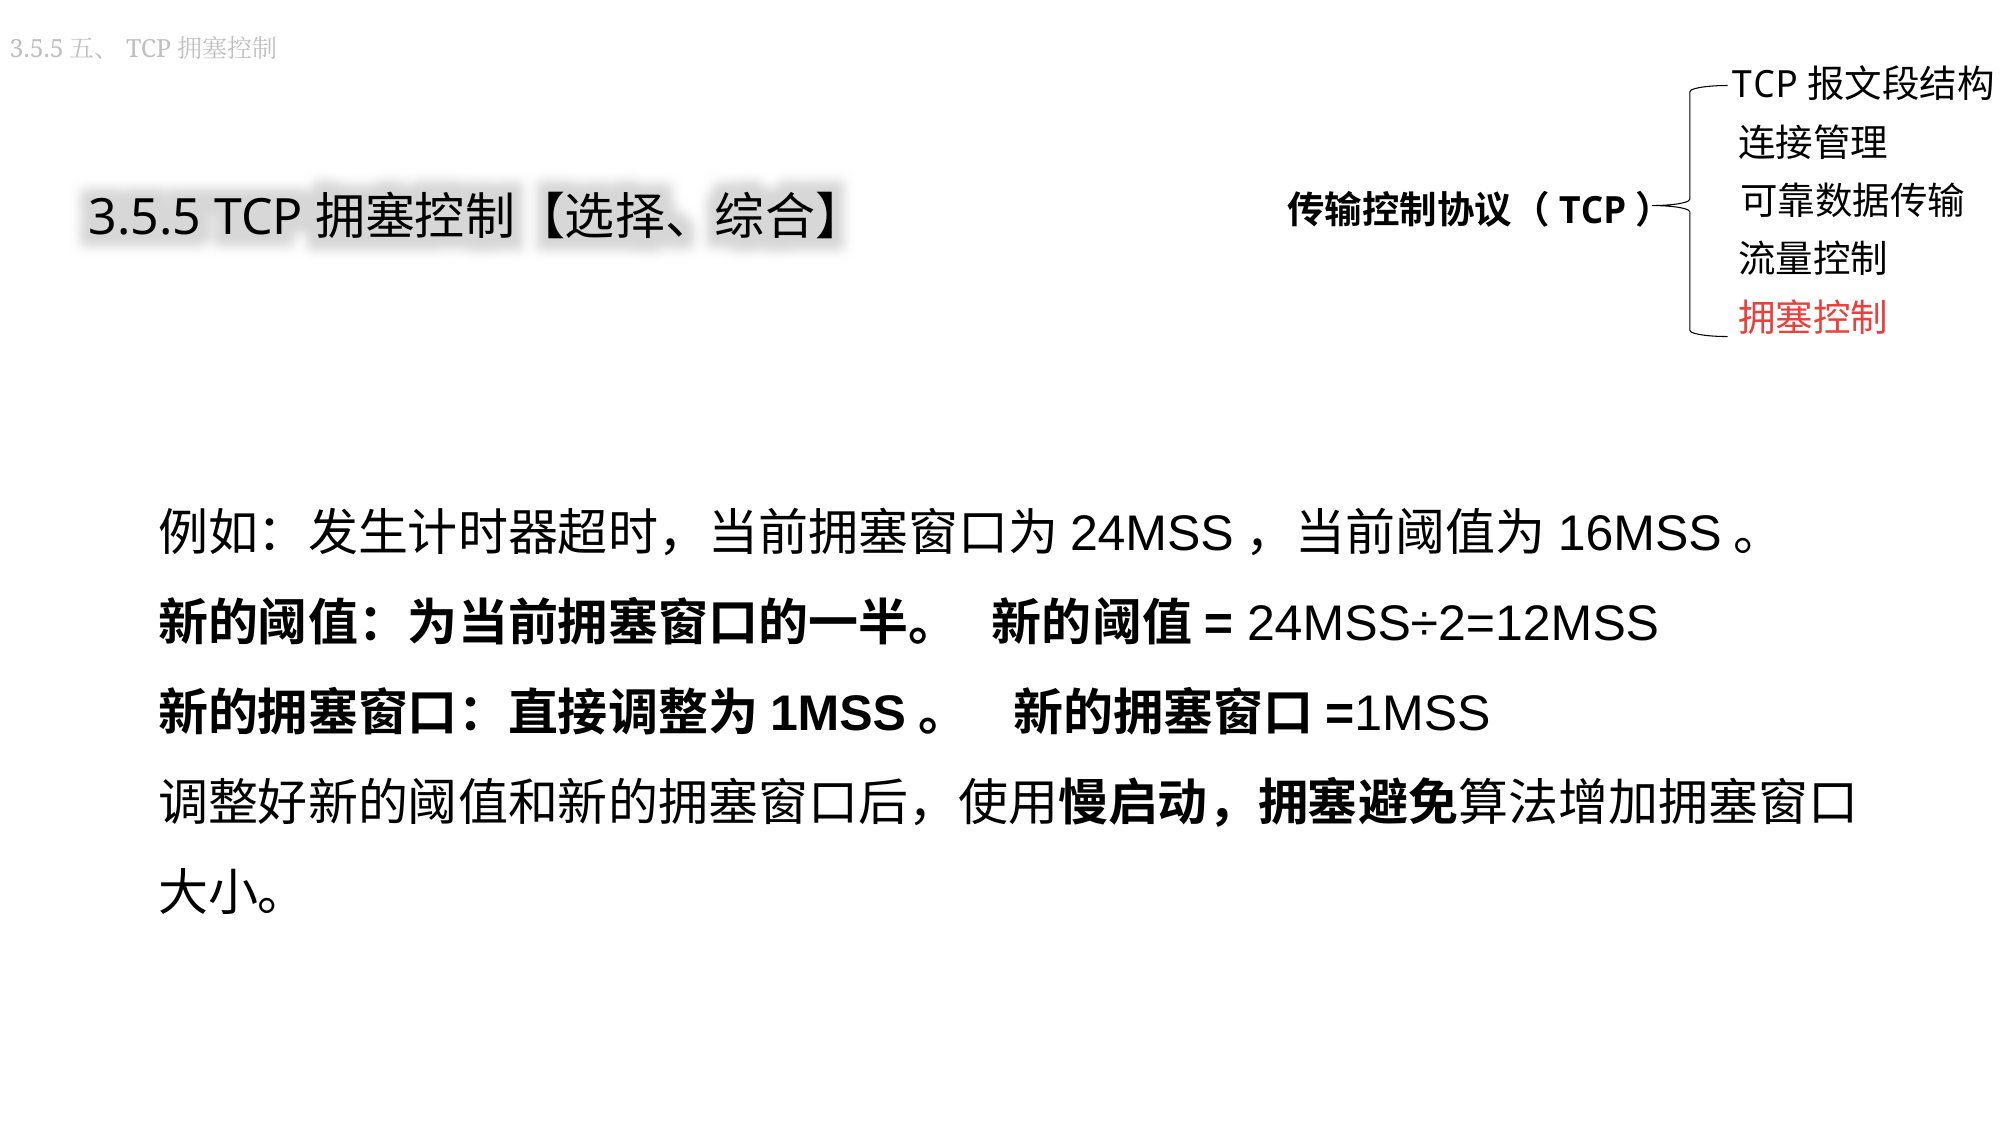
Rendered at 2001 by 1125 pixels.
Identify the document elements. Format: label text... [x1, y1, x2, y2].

text_box 3.5.5五、TCP拥塞控制 [0, 24, 292, 70]
text_box 例如：发生计时器超时，当前拥塞窗口为24MSS，当前阈值为16MSS。 新的阈值：为当前拥塞窗口的一半。 新的阈值= 24MSS÷2=12MSS 新的拥塞窗口：直接调整为1MSS。 新的拥塞窗口=1MSS 调整好新的阈值和新的拥塞窗口后，使用慢启动，拥塞避免算法增加拥塞窗口大小。 [143, 462, 1902, 928]
text_box 3.5.5 TCP拥塞控制【选择、综合】 [70, 121, 959, 278]
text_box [1274, 64, 2000, 350]
